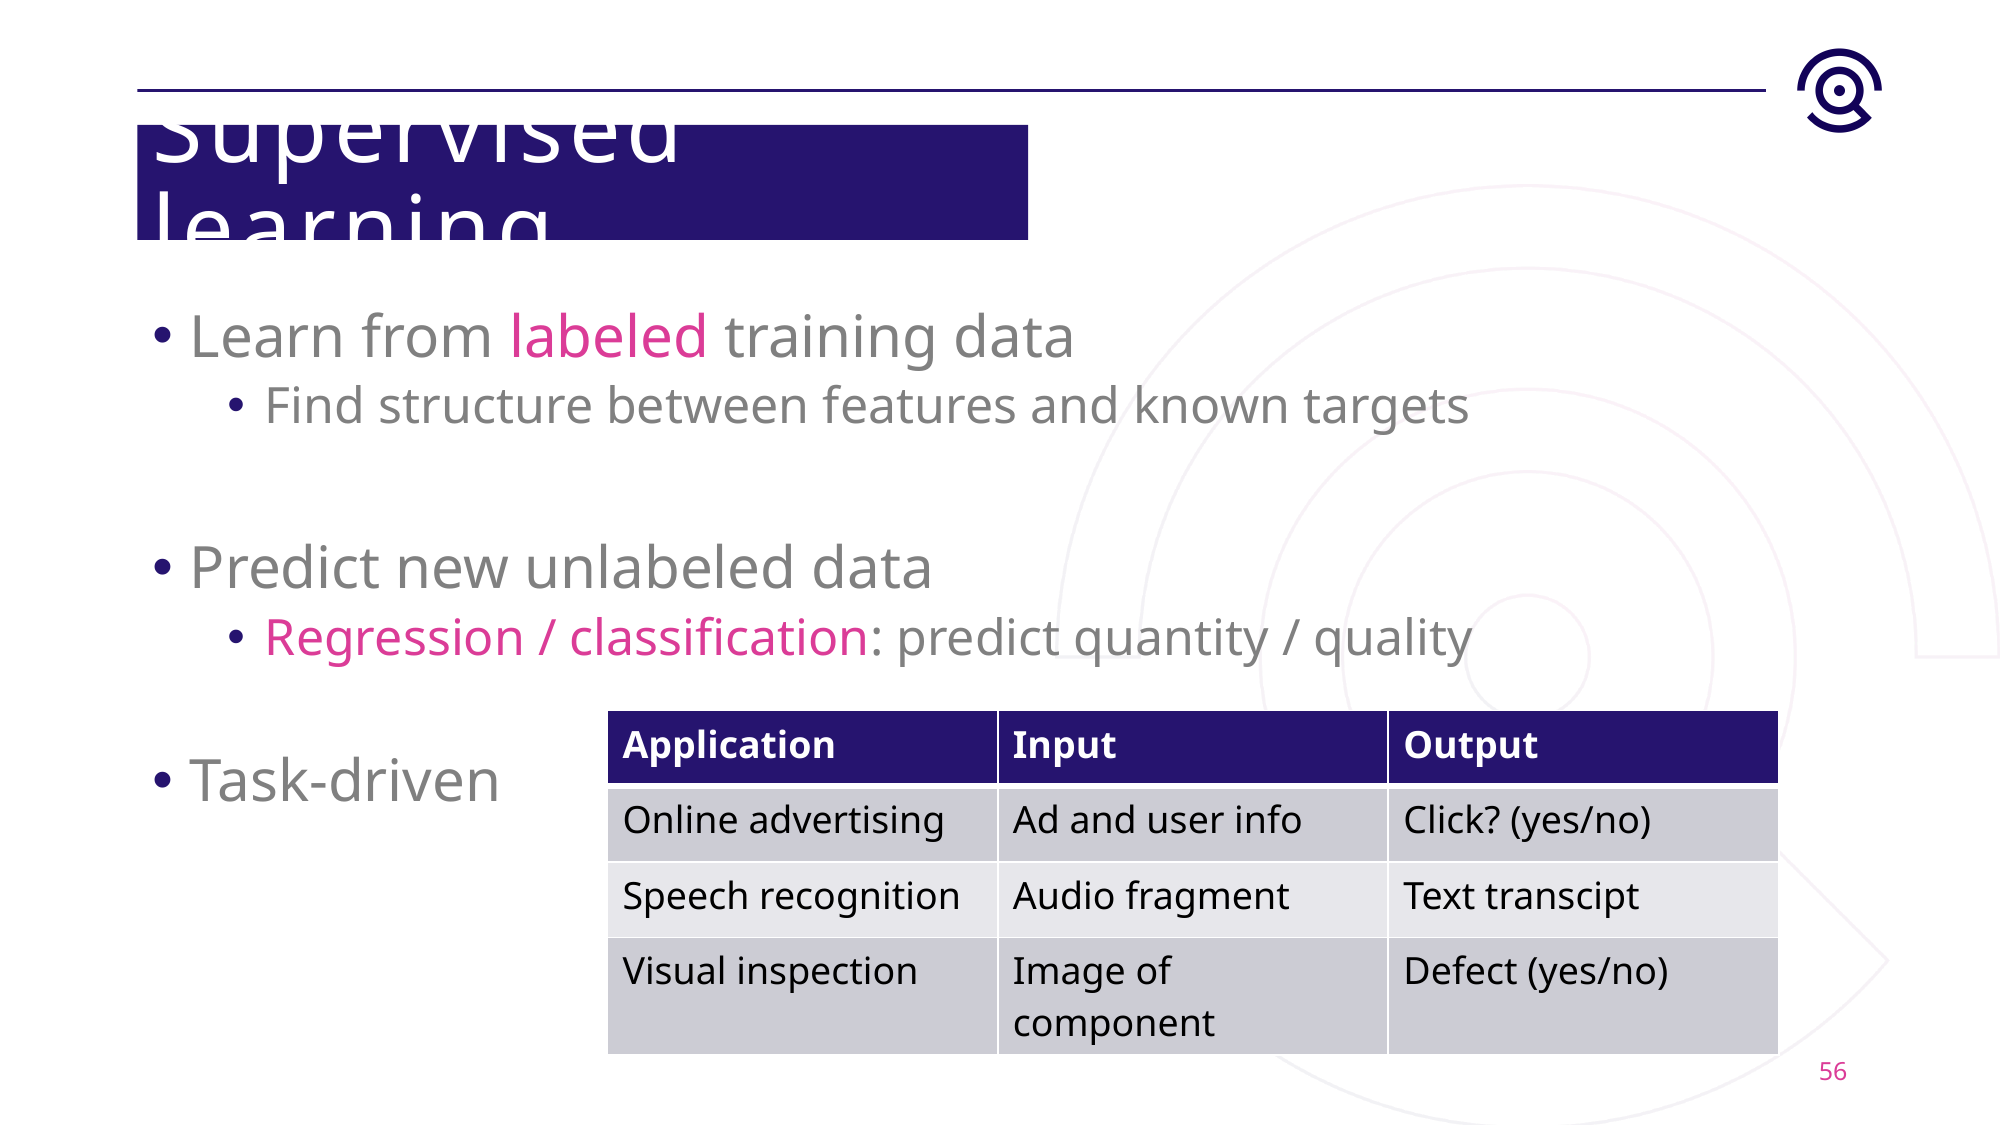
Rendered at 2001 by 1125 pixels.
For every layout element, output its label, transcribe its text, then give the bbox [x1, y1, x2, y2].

table_cell Text transcipt [1389, 863, 1778, 937]
table_header Input [999, 711, 1387, 783]
slide_number 56 [1412, 1042, 1863, 1103]
table_cell Visual inspection [608, 938, 997, 1054]
table_cell Audio fragment [999, 863, 1387, 937]
table_header Application [608, 711, 997, 783]
table_header Output [1389, 711, 1778, 783]
table_cell Defect (yes/no) [1389, 938, 1778, 1054]
table_cell Speech recognition [608, 863, 997, 937]
title Supervised learning [137, 124, 1029, 240]
table_cell Ad and user info [999, 789, 1387, 861]
table_cell Image of component [999, 938, 1387, 1054]
list Learn from labeled training data Find structure between features and known targets Predict new unlabeled data Regression / classification: predict quantity / quality Task-driven [137, 299, 1863, 1014]
table_cell Click? (yes/no) [1389, 789, 1778, 861]
table_cell Online advertising [608, 789, 997, 861]
